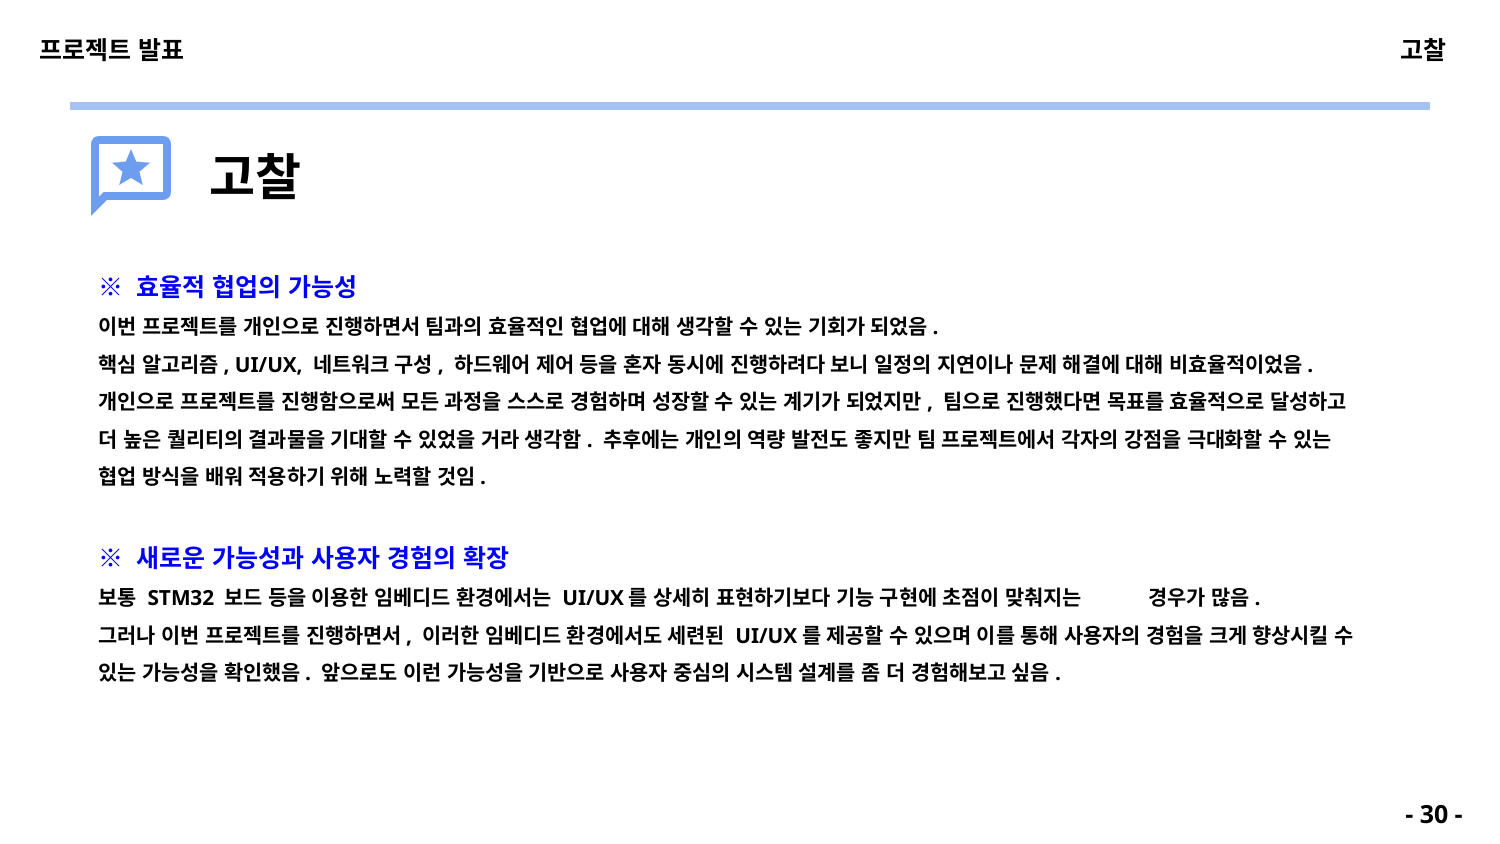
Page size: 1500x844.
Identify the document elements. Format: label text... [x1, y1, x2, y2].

text_box ※ 효율적 협업의 가능성 이번 프로젝트를 개인으로 진행하면서 팀과의 효율적인 협업에 대해 생각할 수 있는 기회가 되었음. 핵심 알고리즘, UI/UX, 네트워크 구성, 하드웨어 제어 등을 혼자 동시에 진행하려다 보니 일정의 지연이나 문제 해결에 대해 비효율적이었음. 개인으로 프로젝트를 진행함으로써 모든 과정을 스스로 경험하며 성장할 수 있는 계기가 되었지만, 팀으로 진행했다면 목표를 효율적으로 달성하고 더 높은 퀄리티의 결과물을 기대할 수 있었을 거라 생각함. 추후에는 개인의 역량 발전도 좋지만 팀 프로젝트에서 각자의 강점을 극대화할 수 있는 협업 방식을 배워 적용하기 위해 노력할 것임. [83, 241, 1443, 486]
picture [83, 127, 180, 224]
text_box [70, 102, 1430, 110]
text_box 프로젝트 발표 [24, 19, 217, 80]
text_box 고찰 [194, 132, 604, 219]
text_box ※ 새로운 가능성과 사용자 경험의 확장 보통 STM32 보드 등을 이용한 임베디드 환경에서는 UI/UX를 상세히 표현하기보다 기능 구현에 초점이 맞춰지는 경우가 많음. 그러나 이번 프로젝트를 진행하면서, 이러한 임베디드 환경에서도 세련된 UI/UX를 제공할 수 있으며 이를 통해 사용자의 경험을 크게 향상시킬 수 있는 가능성을 확인했음. 앞으로도 이런 가능성을 기반으로 사용자 중심의 시스템 설계를 좀 더 경험해보고 싶음. [83, 512, 1443, 692]
text_box 고찰 [1359, 19, 1462, 80]
text_box - 30 - [1368, 783, 1500, 844]
